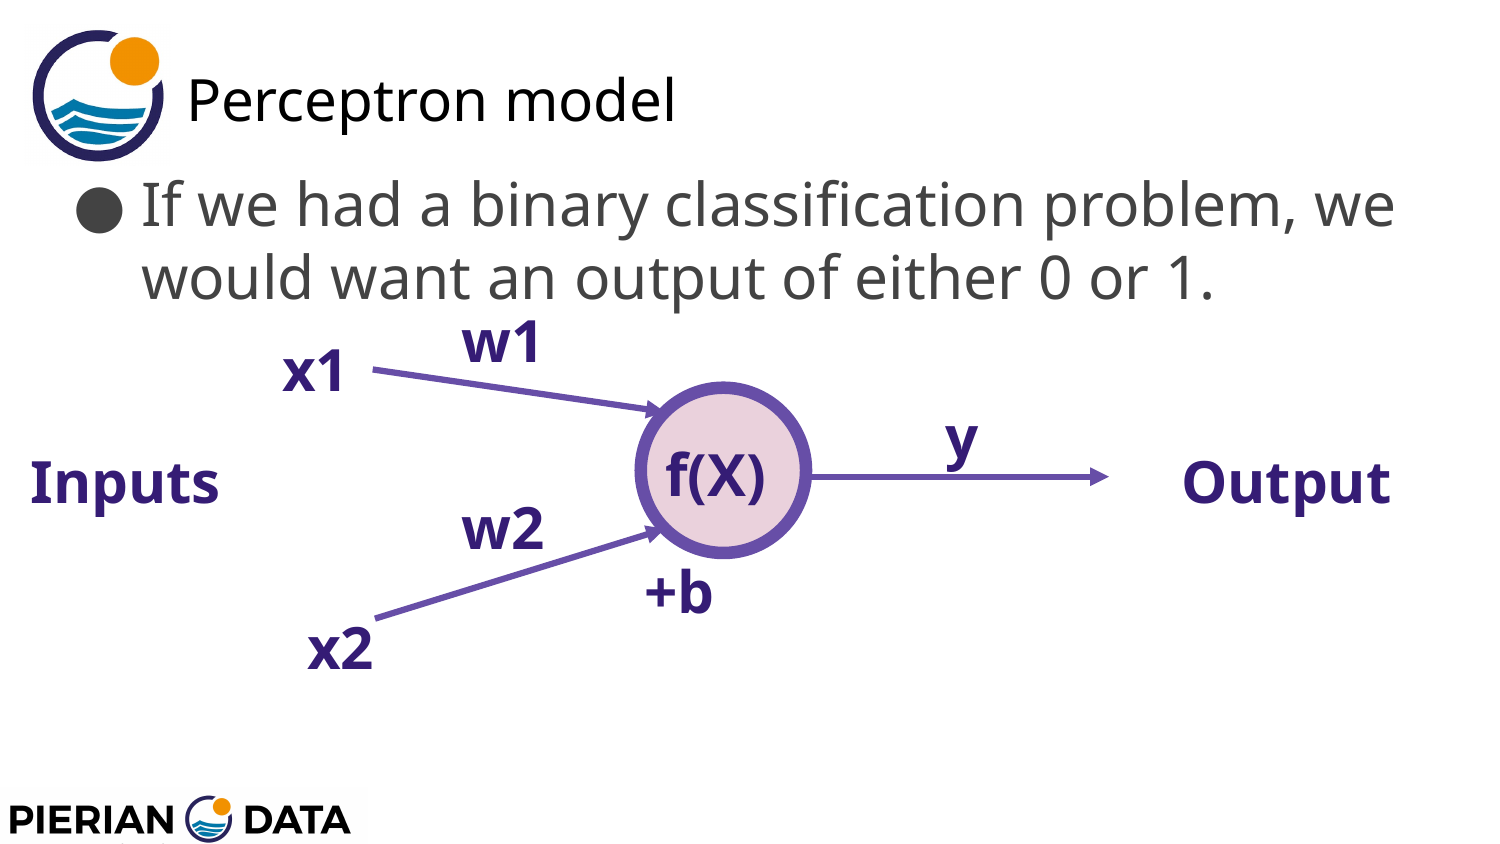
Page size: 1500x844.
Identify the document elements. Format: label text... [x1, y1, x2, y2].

title y [930, 384, 1077, 476]
title Output [1166, 429, 1500, 524]
title x1 [267, 318, 414, 412]
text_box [374, 528, 666, 619]
text_box [797, 432, 807, 508]
picture [24, 24, 172, 167]
text_box [655, 518, 791, 539]
title w1 [446, 288, 593, 367]
text_box [640, 432, 650, 509]
picture [0, 787, 368, 844]
title f(X) [650, 423, 797, 518]
title Perceptron model [176, 48, 1449, 143]
text_box [655, 387, 792, 423]
title +b [629, 539, 776, 634]
title x2 [292, 596, 439, 691]
title w2 [446, 476, 593, 527]
title Inputs [15, 429, 366, 524]
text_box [372, 369, 666, 413]
list If we had a binary classification problem, we would want an output of either 0 or 1. [51, 151, 1476, 712]
